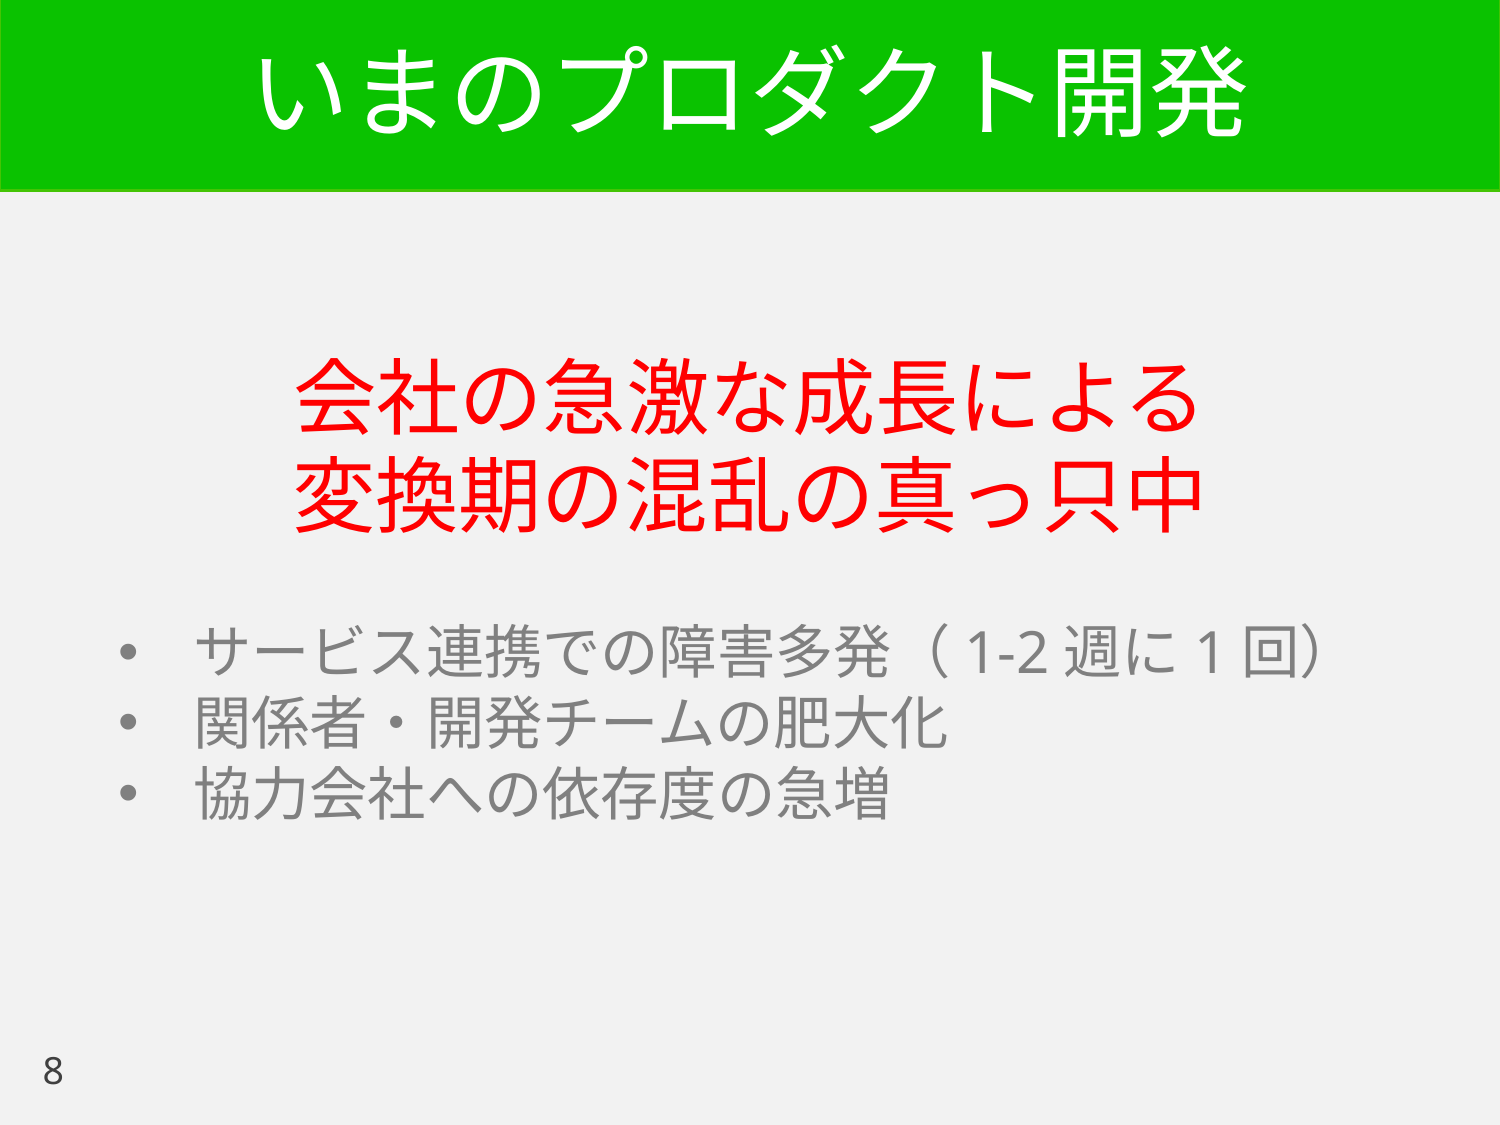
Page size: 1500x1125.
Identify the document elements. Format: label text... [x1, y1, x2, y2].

title いまのプロダクト開発 [0, 53, 1500, 140]
list 会社の急激な成長による 変換期の混乱の真っ只中 サービス連携での障害多発（1-2週に1回） 関係者・開発チームの肥大化 協力会社への依存度の急増 [103, 277, 1397, 1000]
slide_number 8 [27, 1042, 146, 1102]
